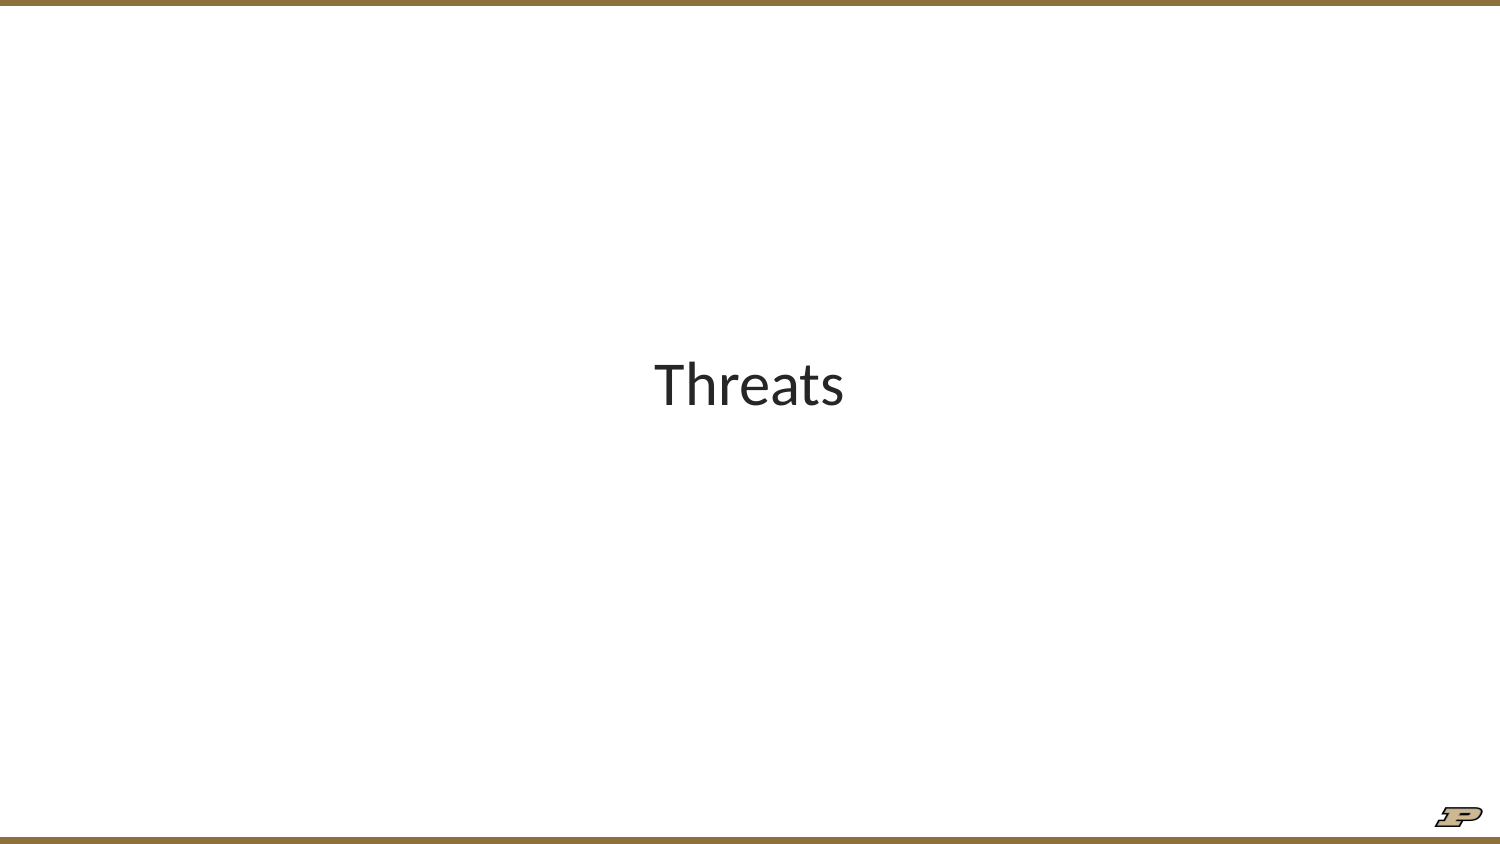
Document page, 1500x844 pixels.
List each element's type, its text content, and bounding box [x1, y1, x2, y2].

title Threats [110, 335, 1390, 508]
picture [1434, 807, 1483, 827]
